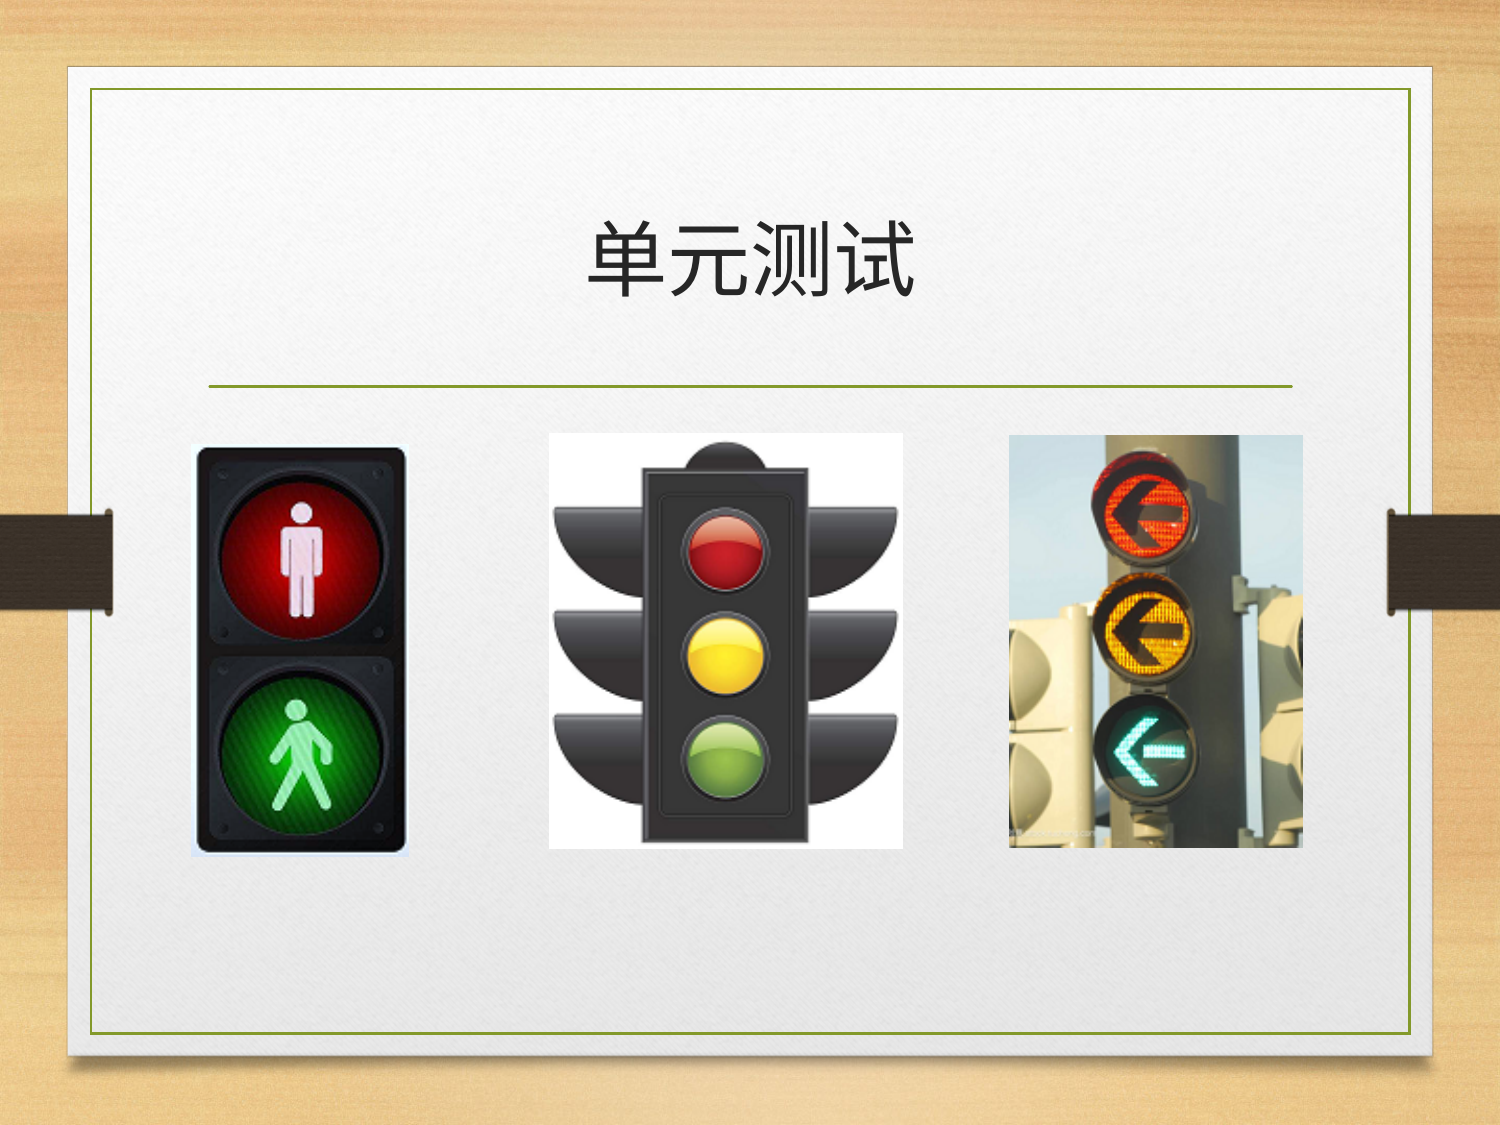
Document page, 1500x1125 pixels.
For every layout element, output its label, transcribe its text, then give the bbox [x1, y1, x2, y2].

picture [0, 0, 1500, 1125]
title 单元测试 [192, 150, 1309, 364]
